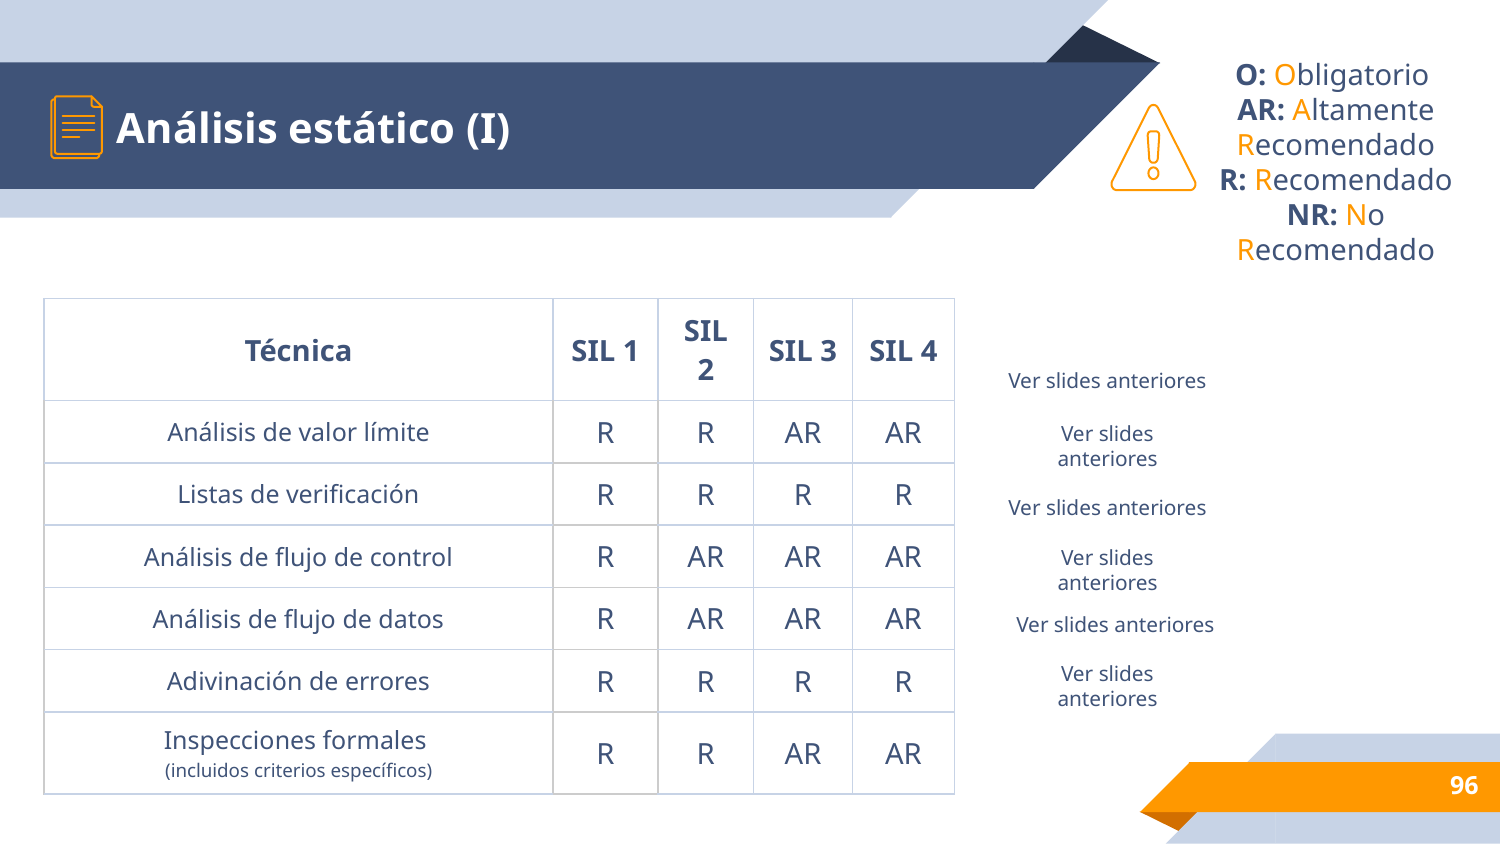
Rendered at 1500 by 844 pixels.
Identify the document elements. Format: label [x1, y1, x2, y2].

subtitle [1172, 64, 1500, 256]
table_cell [659, 464, 753, 524]
table_cell [554, 588, 657, 649]
table_cell [554, 464, 657, 524]
table_cell [659, 588, 753, 649]
table_cell [853, 713, 954, 793]
table_header [45, 299, 552, 400]
table_cell [853, 588, 954, 649]
table_cell [45, 526, 552, 587]
table_cell [754, 526, 852, 587]
table_cell [754, 650, 852, 711]
table_cell [554, 713, 657, 793]
table_cell [45, 464, 552, 524]
table_cell [659, 401, 753, 462]
table_cell [554, 650, 657, 711]
title [101, 64, 1066, 190]
table_cell [45, 588, 552, 649]
text_box [1148, 167, 1159, 180]
text_box [1147, 131, 1160, 163]
table_header [554, 299, 657, 400]
subtitle [985, 338, 1238, 658]
table_cell [659, 713, 753, 793]
table_cell [754, 588, 852, 649]
table_cell [659, 650, 753, 711]
table_cell [659, 526, 753, 587]
table_cell [853, 464, 954, 524]
table_cell [45, 650, 552, 711]
table_header [853, 299, 954, 400]
table_header [659, 299, 753, 400]
table_cell [45, 713, 552, 793]
table_cell [554, 526, 657, 587]
table_cell [554, 401, 657, 462]
subtitle [993, 660, 1222, 712]
table_cell [45, 401, 552, 462]
slide_number [1249, 760, 1494, 813]
table_cell [853, 526, 954, 587]
table_cell [754, 401, 852, 462]
text_box [50, 96, 103, 159]
table_cell [853, 401, 954, 462]
table_cell [754, 713, 852, 793]
table_header [754, 299, 852, 400]
table_cell [853, 650, 954, 711]
table_cell [754, 464, 852, 524]
text_box [1111, 105, 1172, 191]
